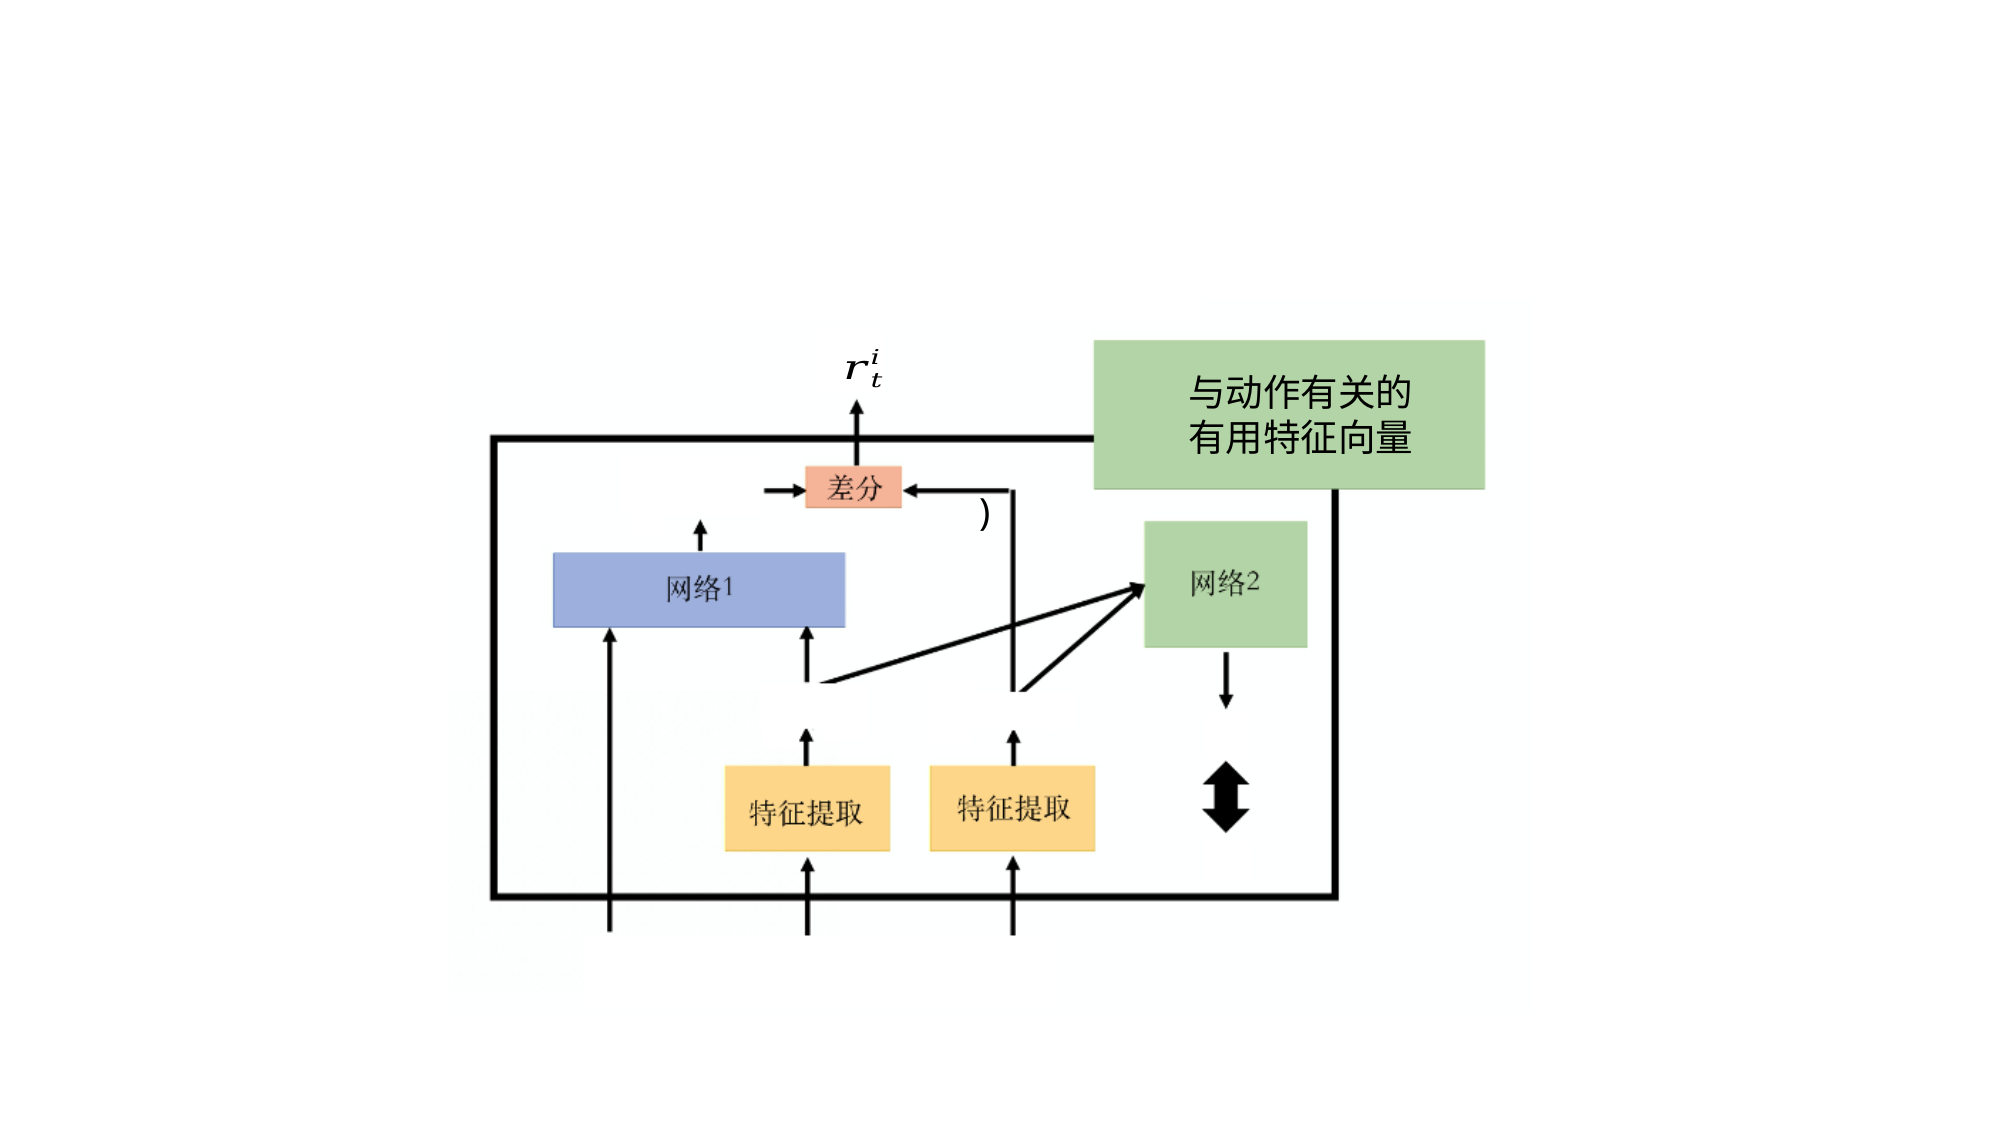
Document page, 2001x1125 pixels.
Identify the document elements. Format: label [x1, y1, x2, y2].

list [448, 299, 1551, 1014]
